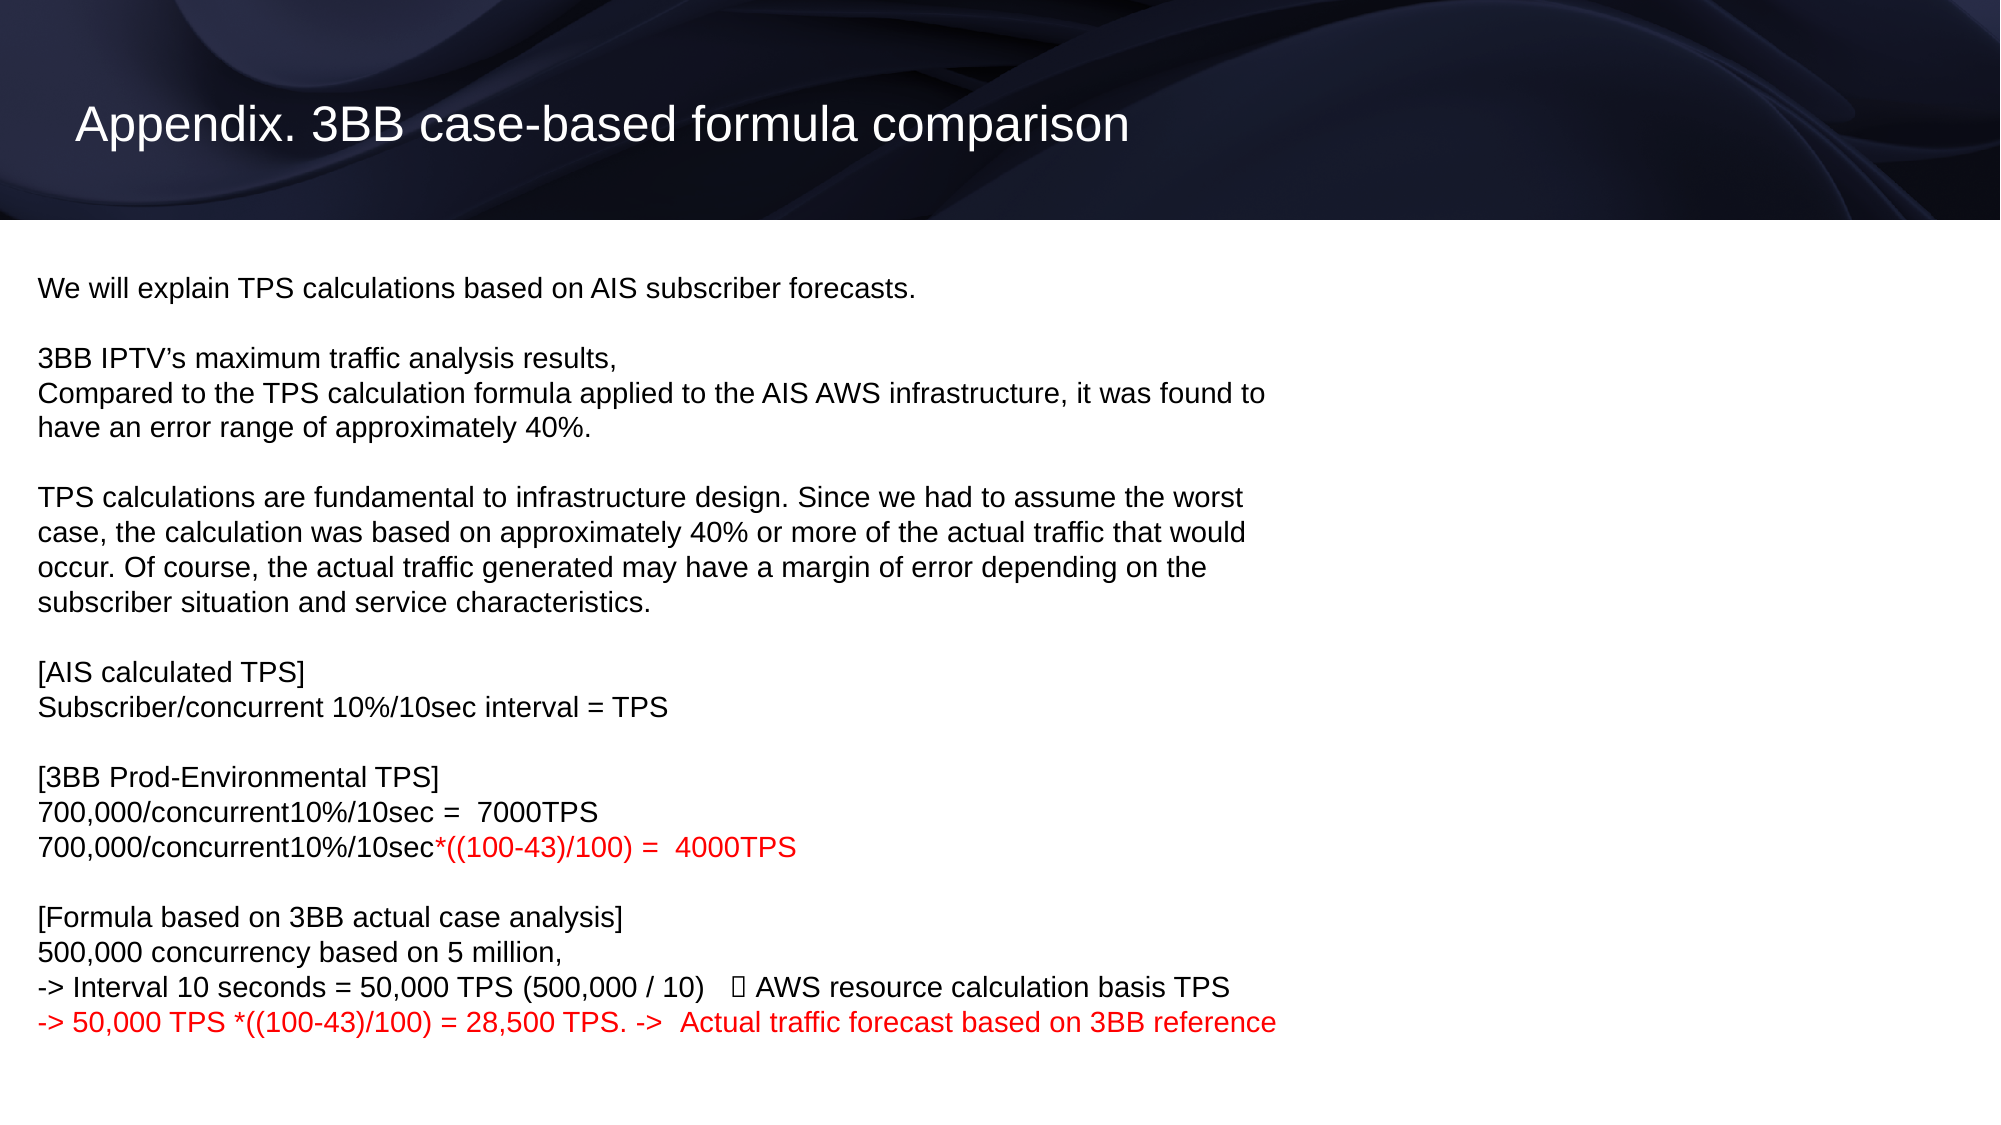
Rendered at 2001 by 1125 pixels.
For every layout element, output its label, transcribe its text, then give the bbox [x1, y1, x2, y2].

text_box We will explain TPS calculations based on AIS subscriber forecasts. 3BB IPTV’s maximum traffic analysis results, Compared to the TPS calculation formula applied to the AIS AWS infrastructure, it was found to have an error range of approximately 40%. TPS calculations are fundamental to infrastructure design. Since we had to assume the worst case, the calculation was based on approximately 40% or more of the actual traffic that would occur. Of course, the actual traffic generated may have a margin of error depending on the subscriber situation and service characteristics. [AIS calculated TPS] Subscriber/concurrent 10%/10sec interval = TPS [3BB Prod-Environmental TPS] 700,000/concurrent10%/10sec = 7000TPS 700,000/concurrent10%/10sec*((100-43)/100) = 4000TPS [Formula based on 3BB actual case analysis] 500,000 concurrency based on 5 million, -> Interval 10 seconds = 50,000 TPS (500,000 / 10)  AWS resource calculation basis TPS -> 50,000 TPS *((100-43)/100) = 28,500 TPS. -> Actual traffic forecast based on 3BB reference [22, 261, 1298, 1046]
list Appendix. 3BB case-based formula comparison [22, 53, 1233, 190]
picture [0, 0, 2000, 220]
